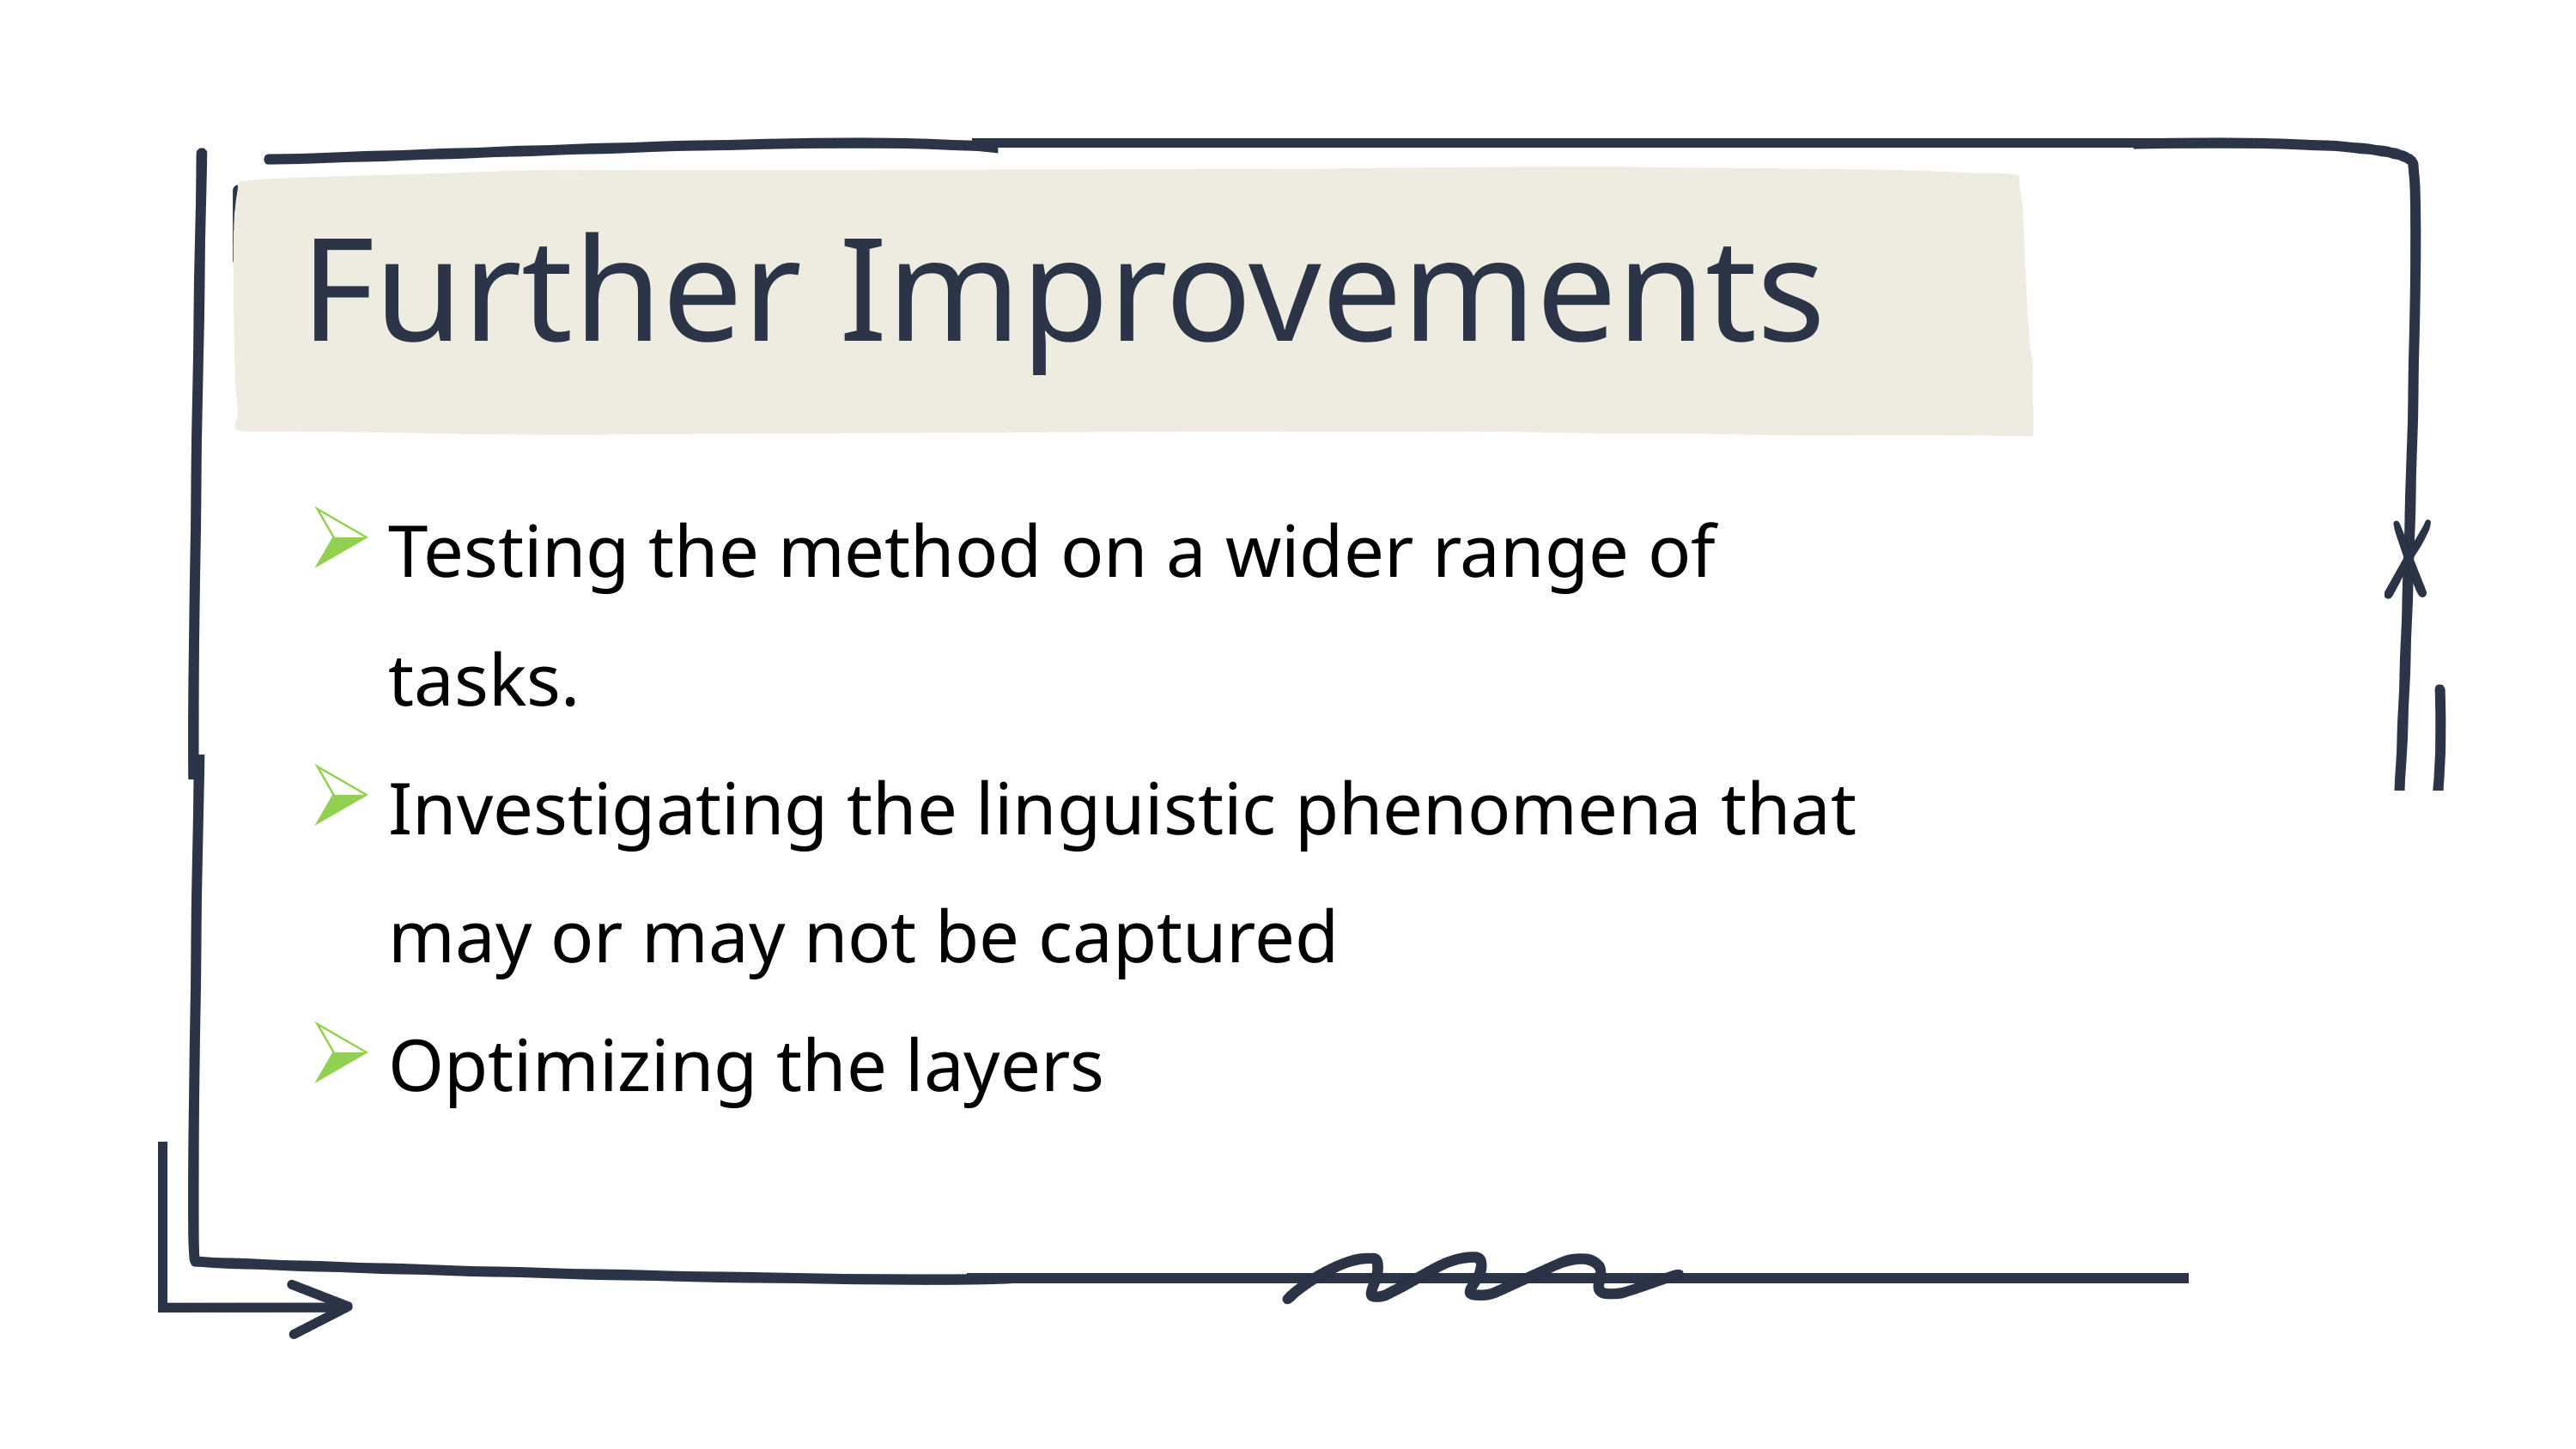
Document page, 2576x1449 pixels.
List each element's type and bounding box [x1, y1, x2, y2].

text_box [129, 109, 2447, 1339]
text_box [233, 166, 2033, 438]
